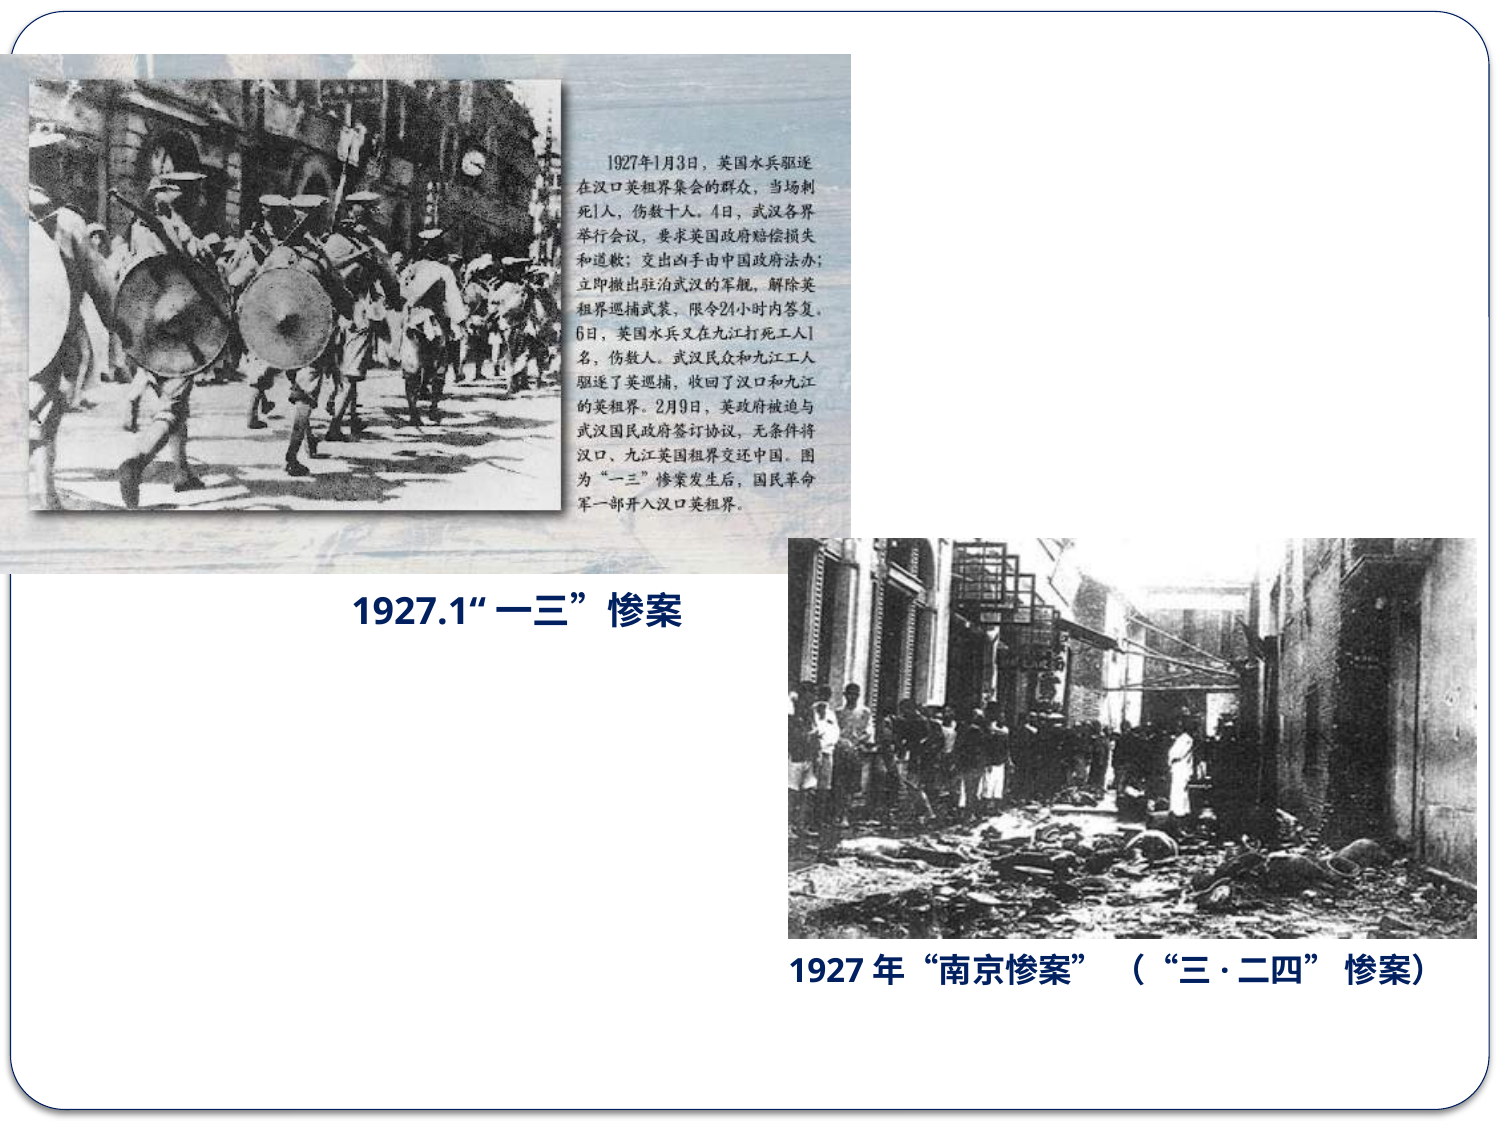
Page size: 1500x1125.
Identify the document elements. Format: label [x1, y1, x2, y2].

text_box [0, 54, 851, 641]
text_box [773, 538, 1477, 1044]
